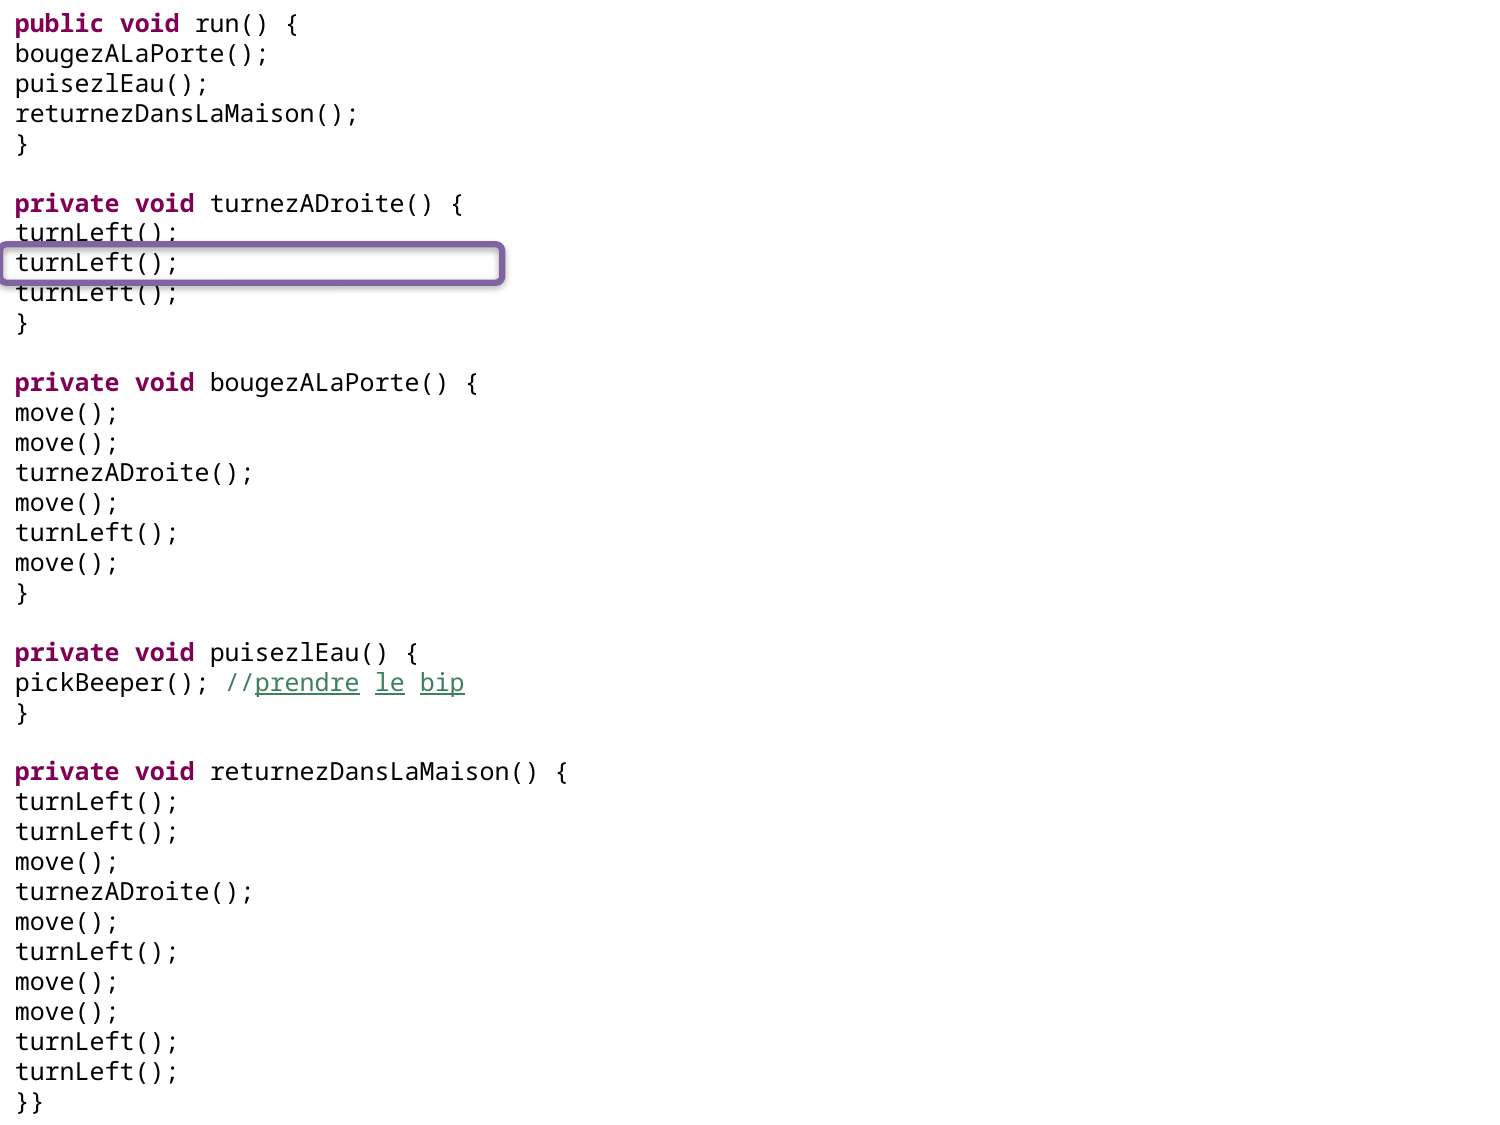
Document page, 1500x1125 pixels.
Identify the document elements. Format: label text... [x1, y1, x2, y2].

text_box public void run() { bougezALaPorte(); puisezlEau(); returnezDansLaMaison(); } private void turnezADroite() { turnLeft(); turnLeft(); turnLeft(); } private void bougezALaPorte() { move(); move(); turnezADroite(); move(); turnLeft(); move(); } private void puisezlEau() { pickBeeper(); //prendre le bip } private void returnezDansLaMaison() { turnLeft(); turnLeft(); move(); turnezADroite(); move(); turnLeft(); move(); move(); turnLeft(); turnLeft(); }} [0, 0, 750, 1123]
text_box [0, 243, 504, 284]
